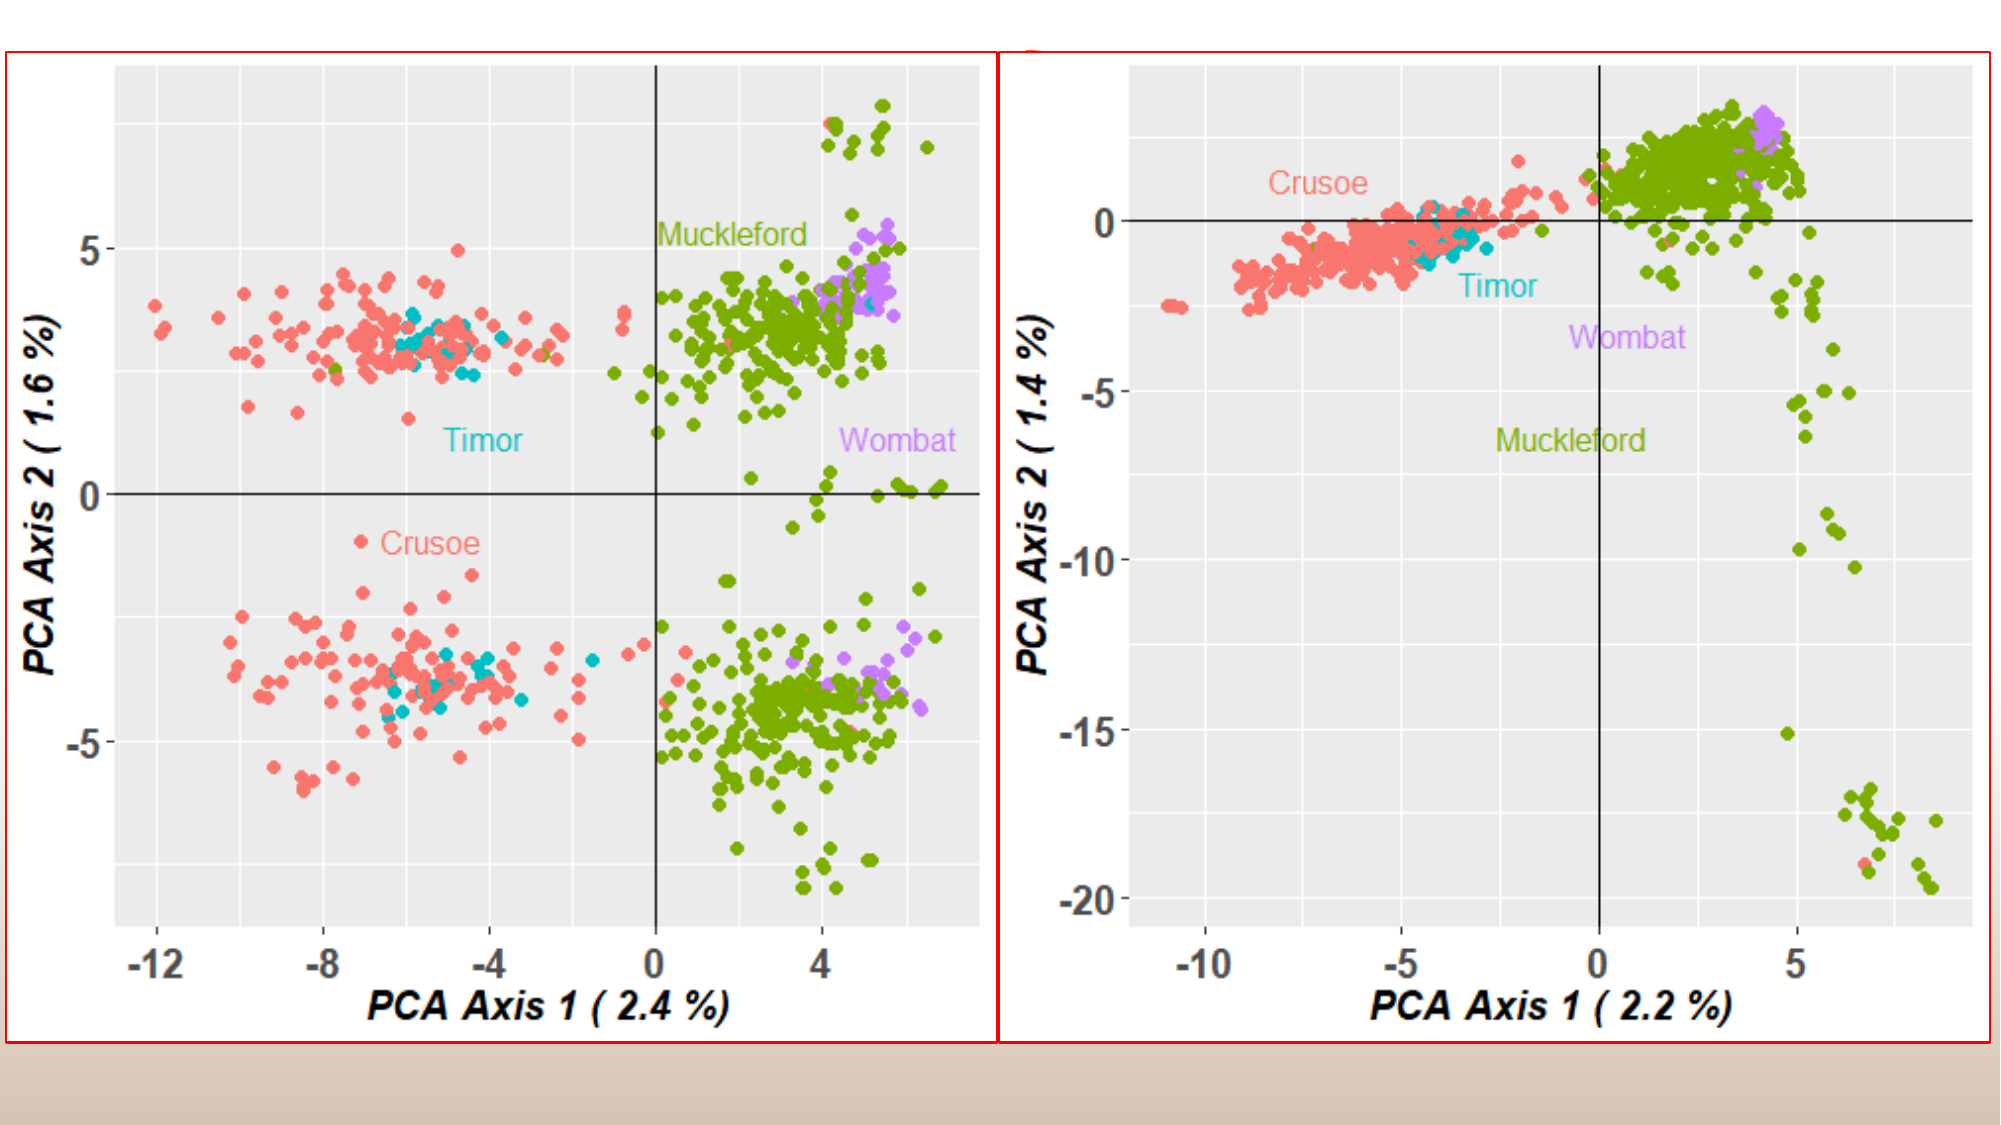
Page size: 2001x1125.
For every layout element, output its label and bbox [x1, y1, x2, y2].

picture [999, 52, 1989, 1042]
picture [6, 52, 996, 1042]
